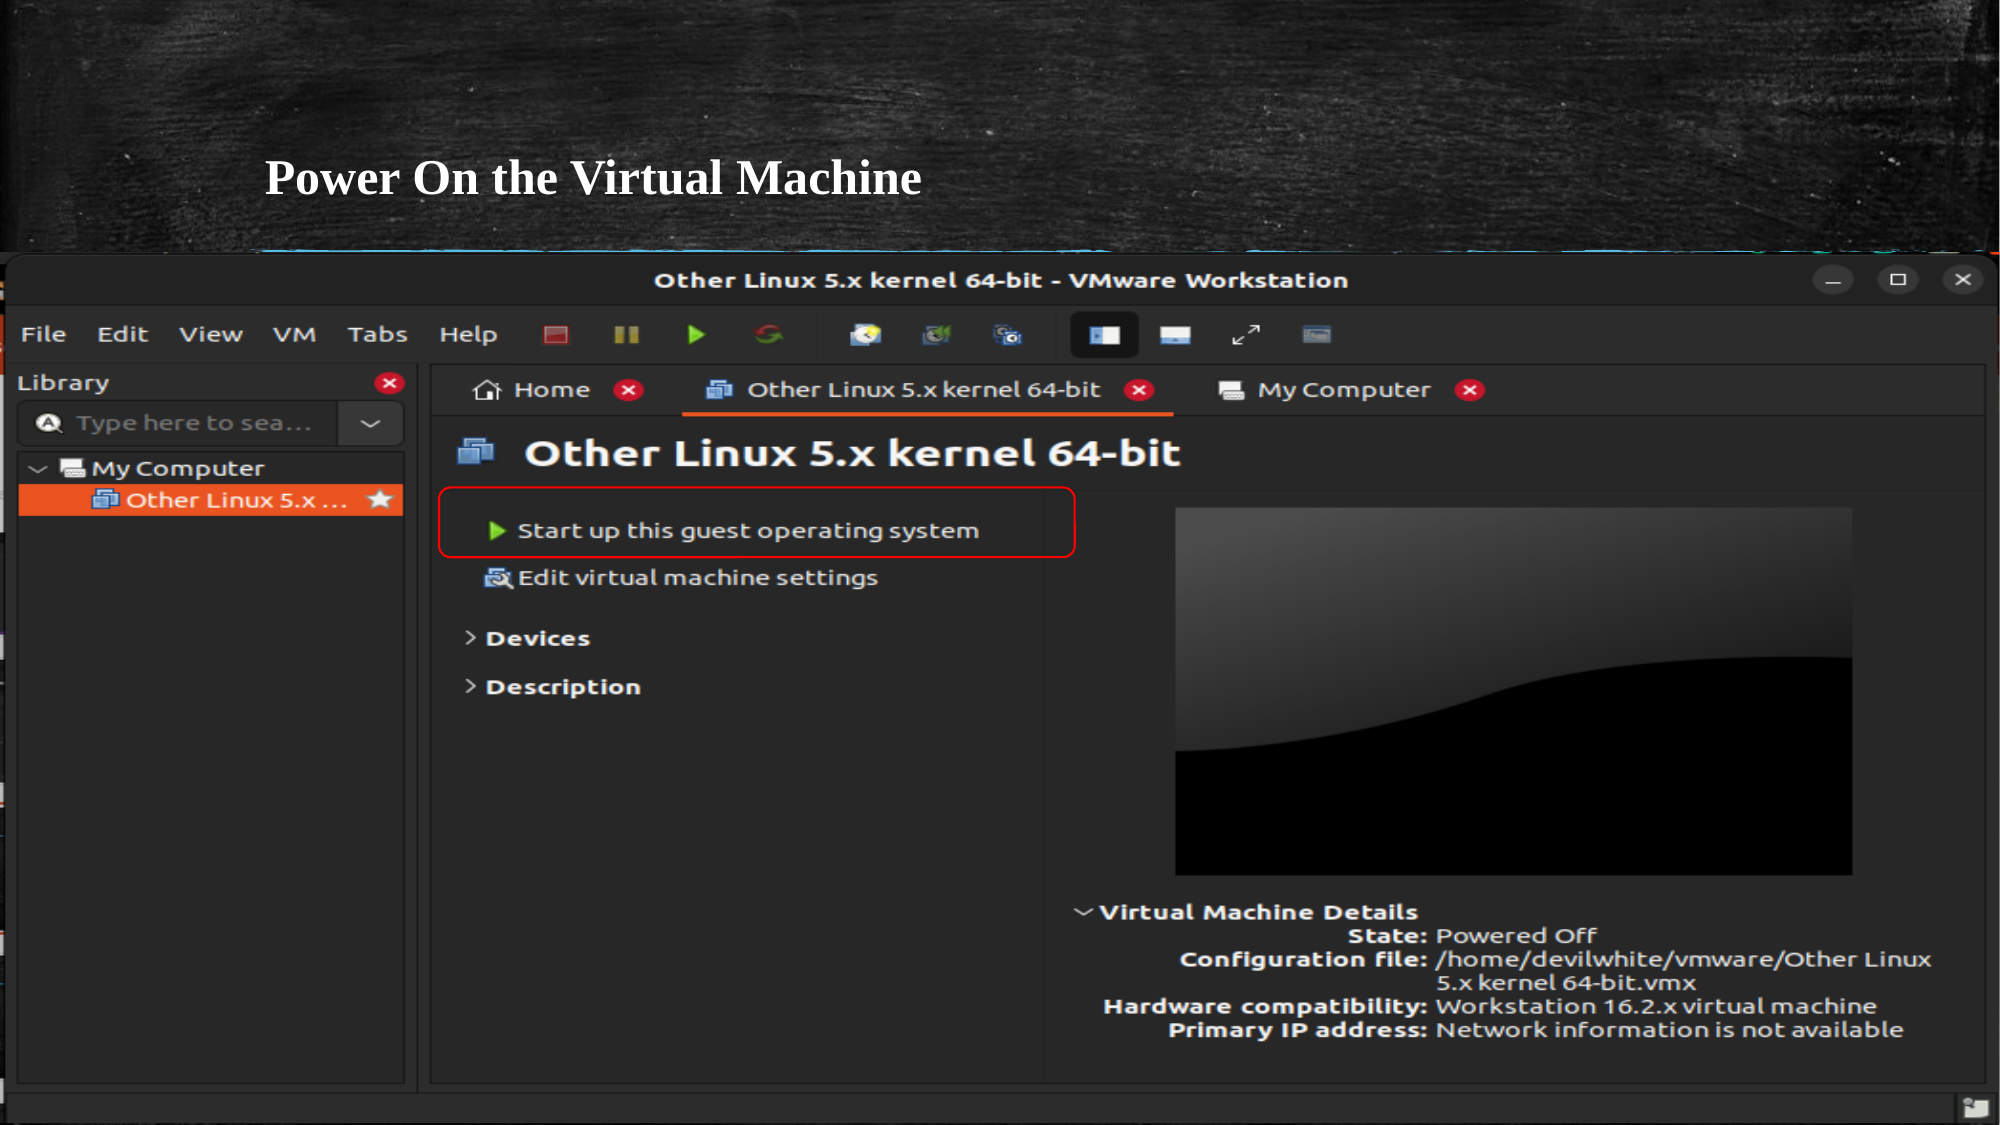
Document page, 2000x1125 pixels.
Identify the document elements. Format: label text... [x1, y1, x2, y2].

picture [0, 252, 2000, 1123]
title Power On the Virtual Machine [249, 45, 1750, 213]
